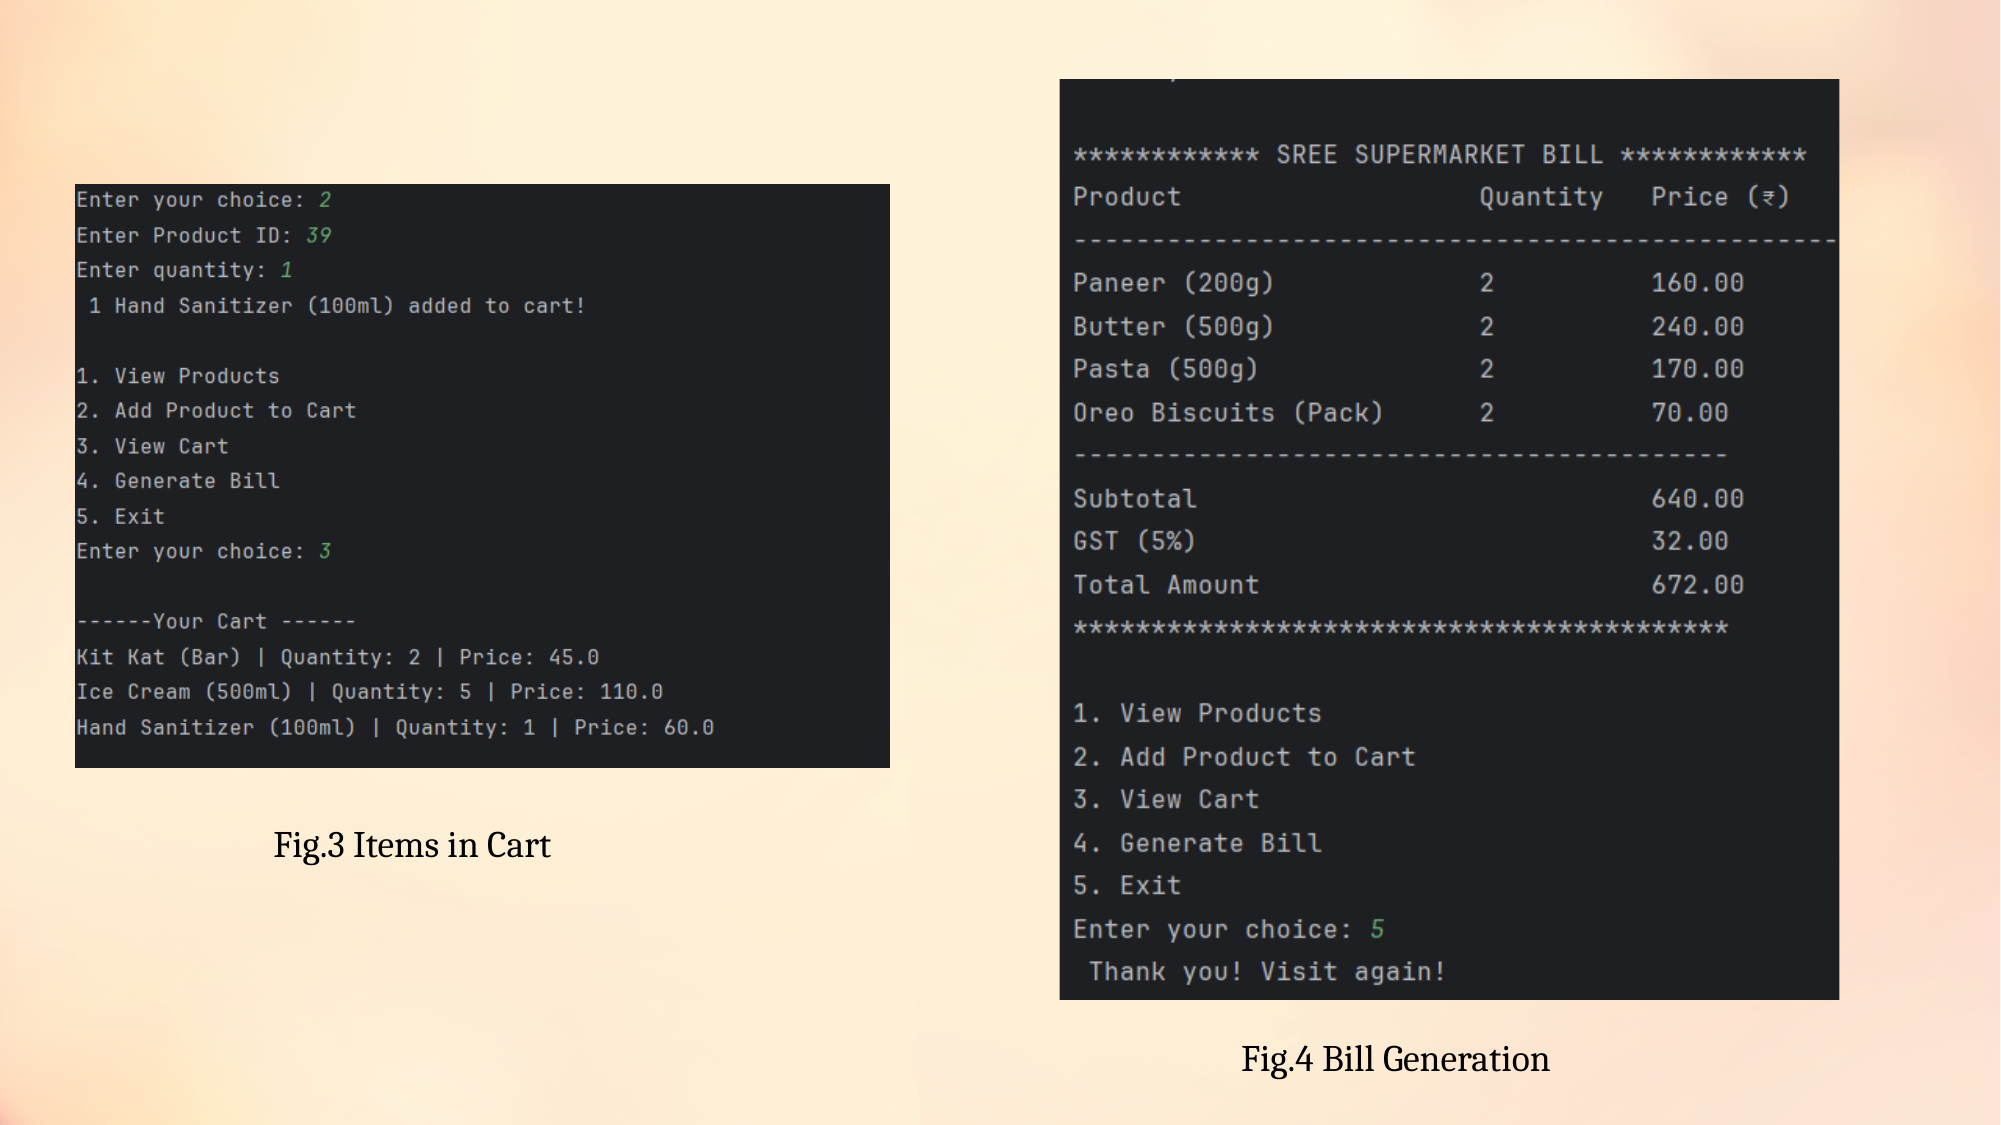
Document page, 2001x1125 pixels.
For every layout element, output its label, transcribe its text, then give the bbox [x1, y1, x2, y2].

text_box Fig.3 Items in Cart [258, 813, 706, 873]
text_box Fig.4 Bill Generation [1226, 1026, 1798, 1086]
picture [0, 0, 2001, 1125]
